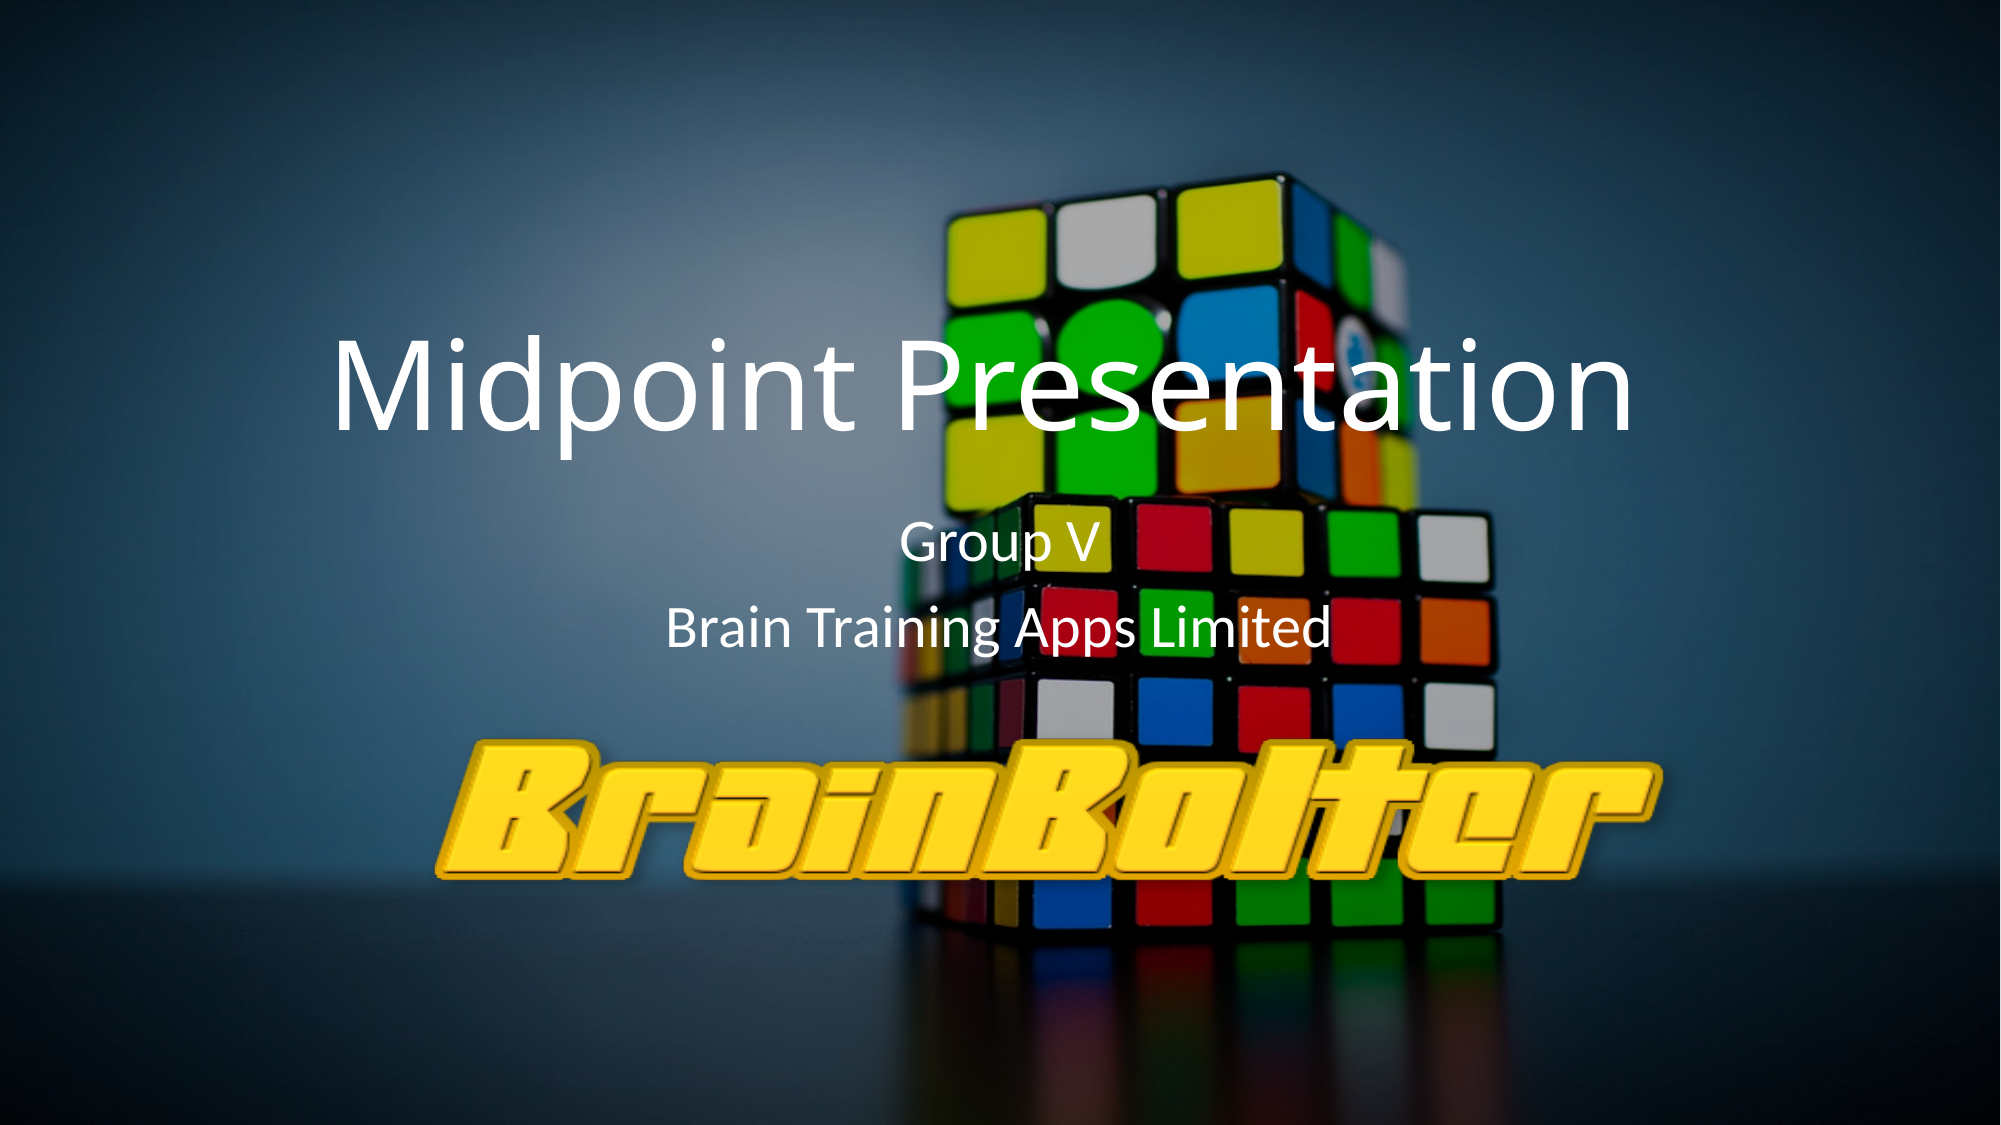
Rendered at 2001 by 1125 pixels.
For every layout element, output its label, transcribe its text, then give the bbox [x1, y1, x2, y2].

picture [0, 0, 2001, 1125]
title Midpoint Presentation [249, 73, 1750, 465]
subtitle Group V Brain Training Apps Limited [249, 501, 1750, 773]
